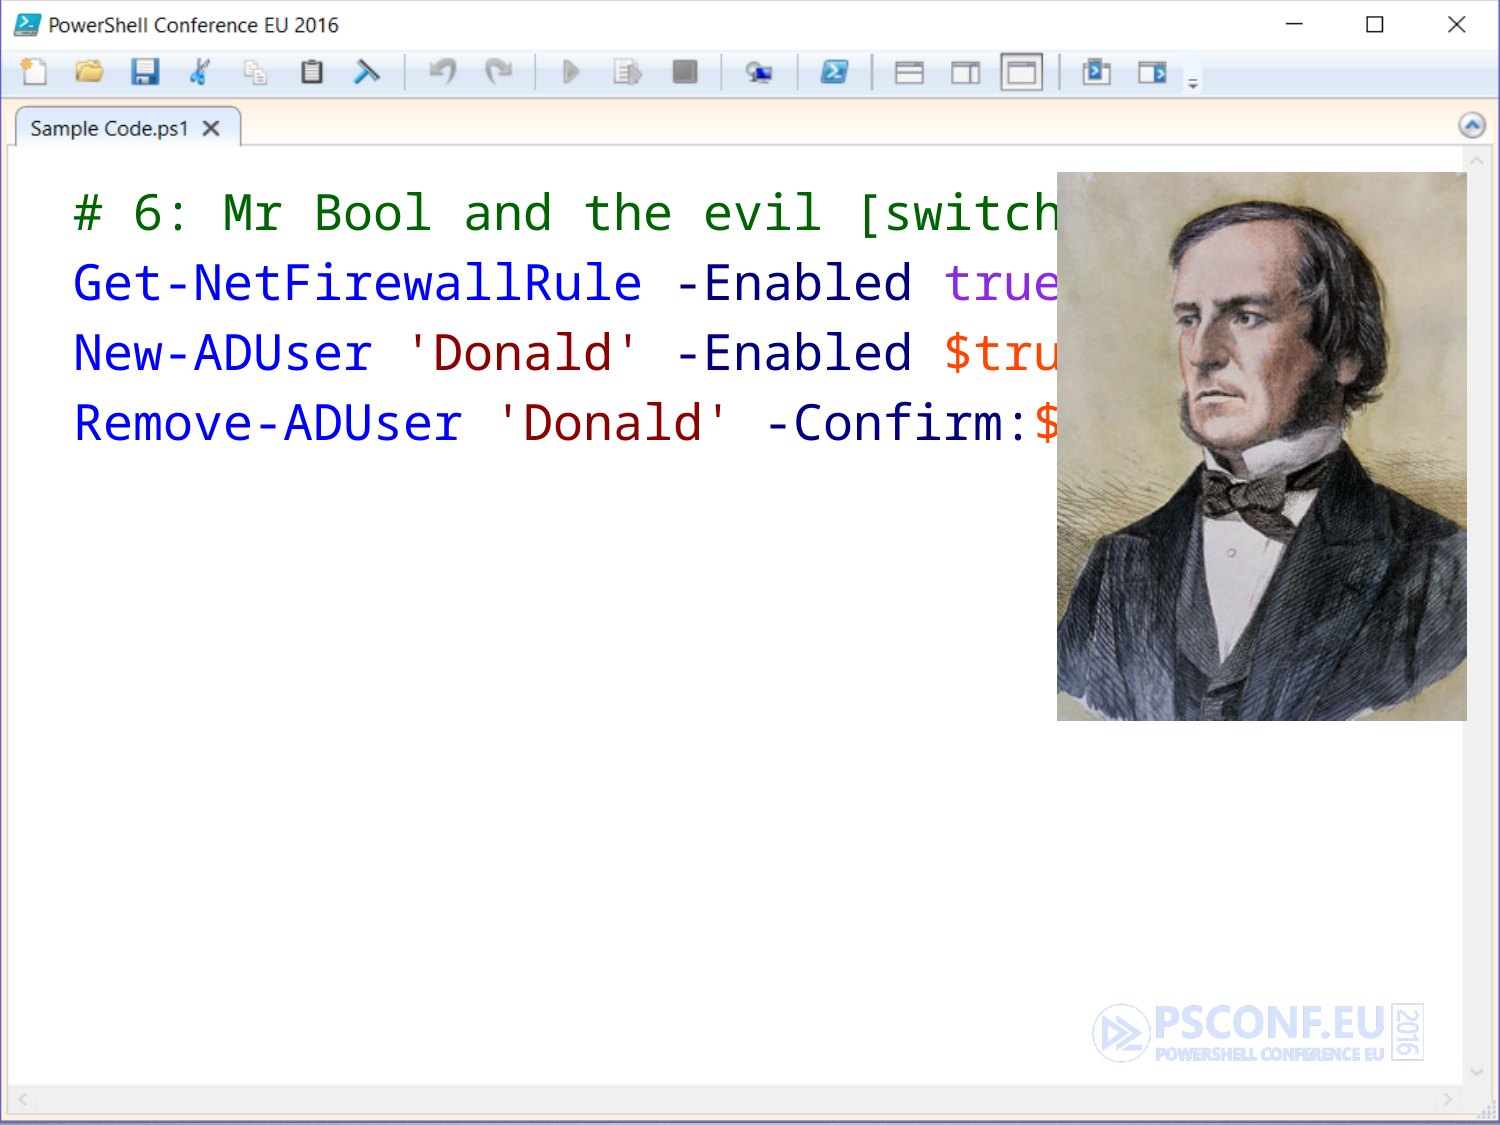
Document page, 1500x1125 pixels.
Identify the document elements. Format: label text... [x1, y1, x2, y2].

picture [0, 0, 1500, 1123]
list # 6: Mr Bool and the evil [switch] Get-NetFirewallRule -Enabled true New-ADUser 'Donald' -Enabled $true Remove-ADUser 'Donald' -Confirm:$false [0, 172, 1440, 1083]
